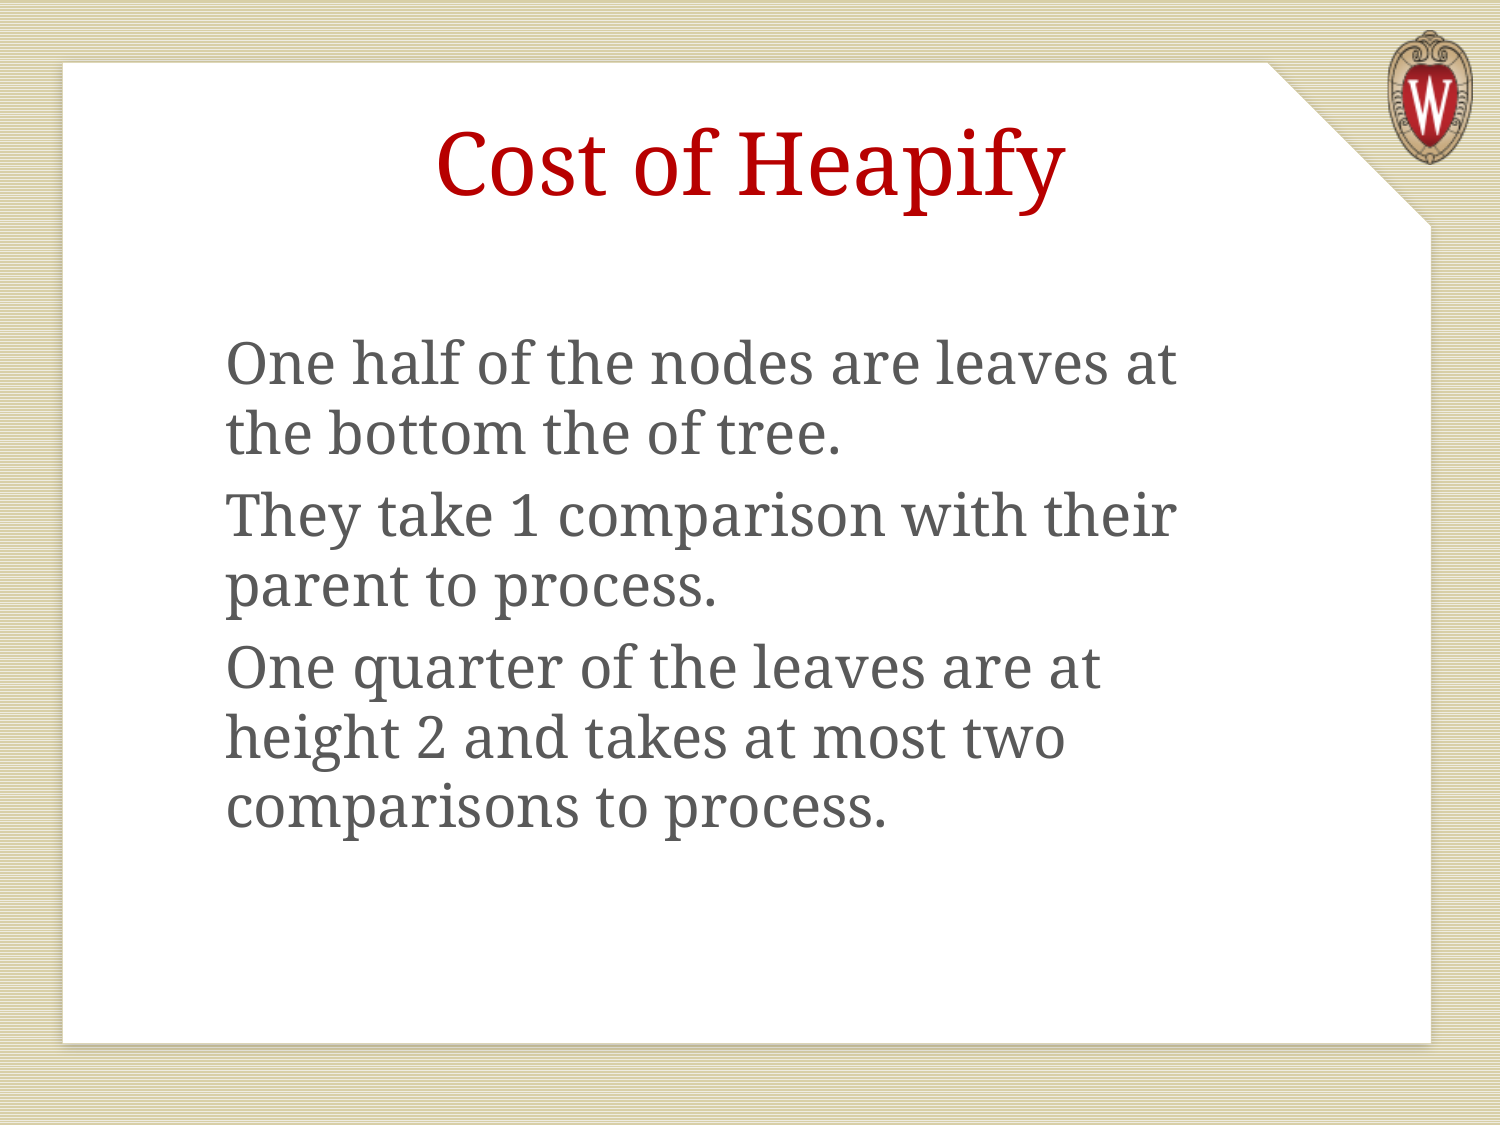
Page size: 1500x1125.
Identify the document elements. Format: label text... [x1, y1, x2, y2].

subtitle One half of the nodes are leaves at the bottom the of tree. They take 1 comparison with their parent to process. One quarter of the leaves are at height 2 and takes at most two comparisons to process. [225, 326, 1275, 887]
title Cost of Heapify [112, 108, 1388, 232]
